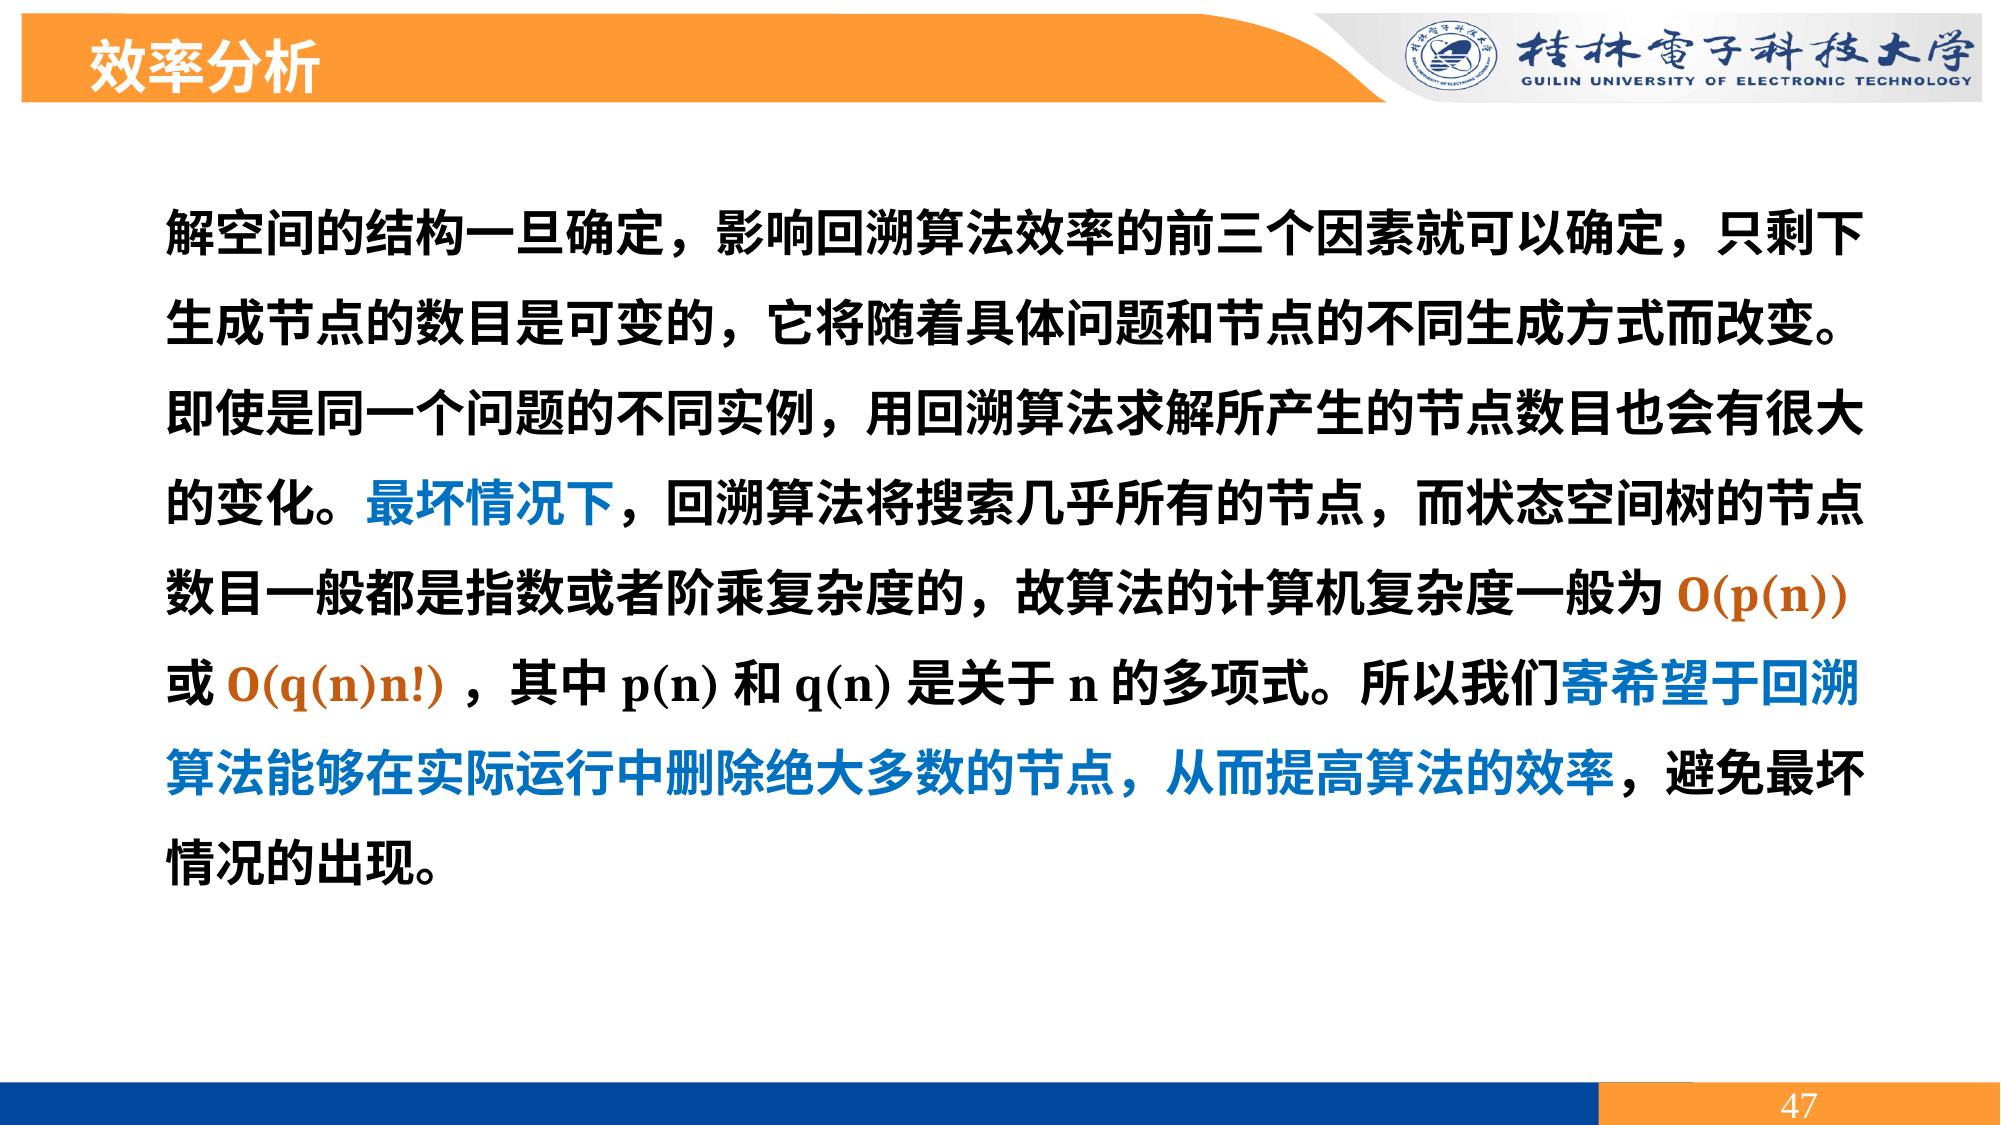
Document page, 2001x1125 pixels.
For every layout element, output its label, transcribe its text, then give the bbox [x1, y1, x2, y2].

picture [1386, 0, 2000, 103]
text_box 效率分析 [74, 23, 1101, 109]
